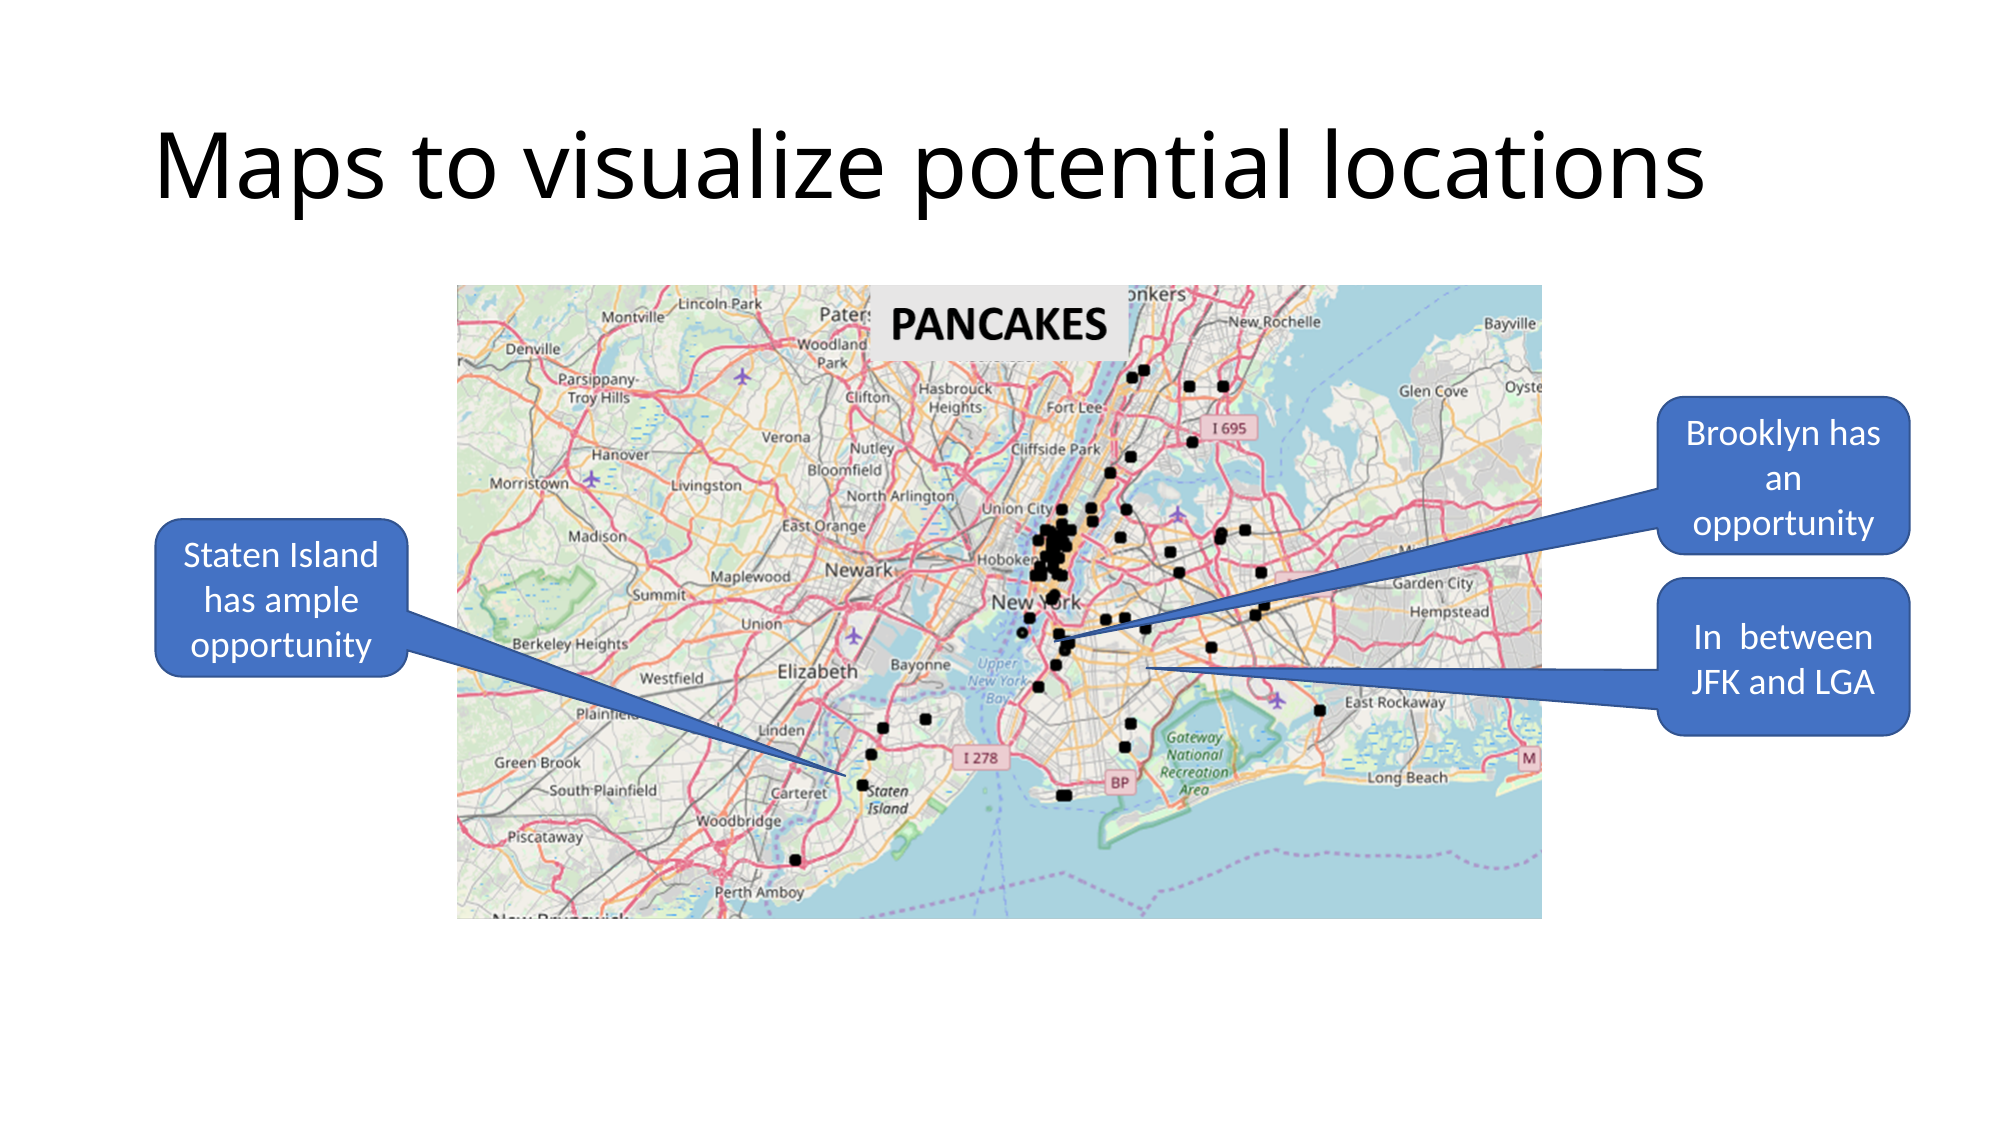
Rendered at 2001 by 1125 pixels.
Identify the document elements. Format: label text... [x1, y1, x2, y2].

title Maps to visualize potential locations [137, 59, 1863, 278]
text_box In between JFK and LGA [1543, 577, 1911, 737]
picture [457, 277, 1543, 919]
text_box Brooklyn has an opportunity [1543, 395, 1911, 556]
text_box Staten Island has ample opportunity [154, 518, 457, 678]
